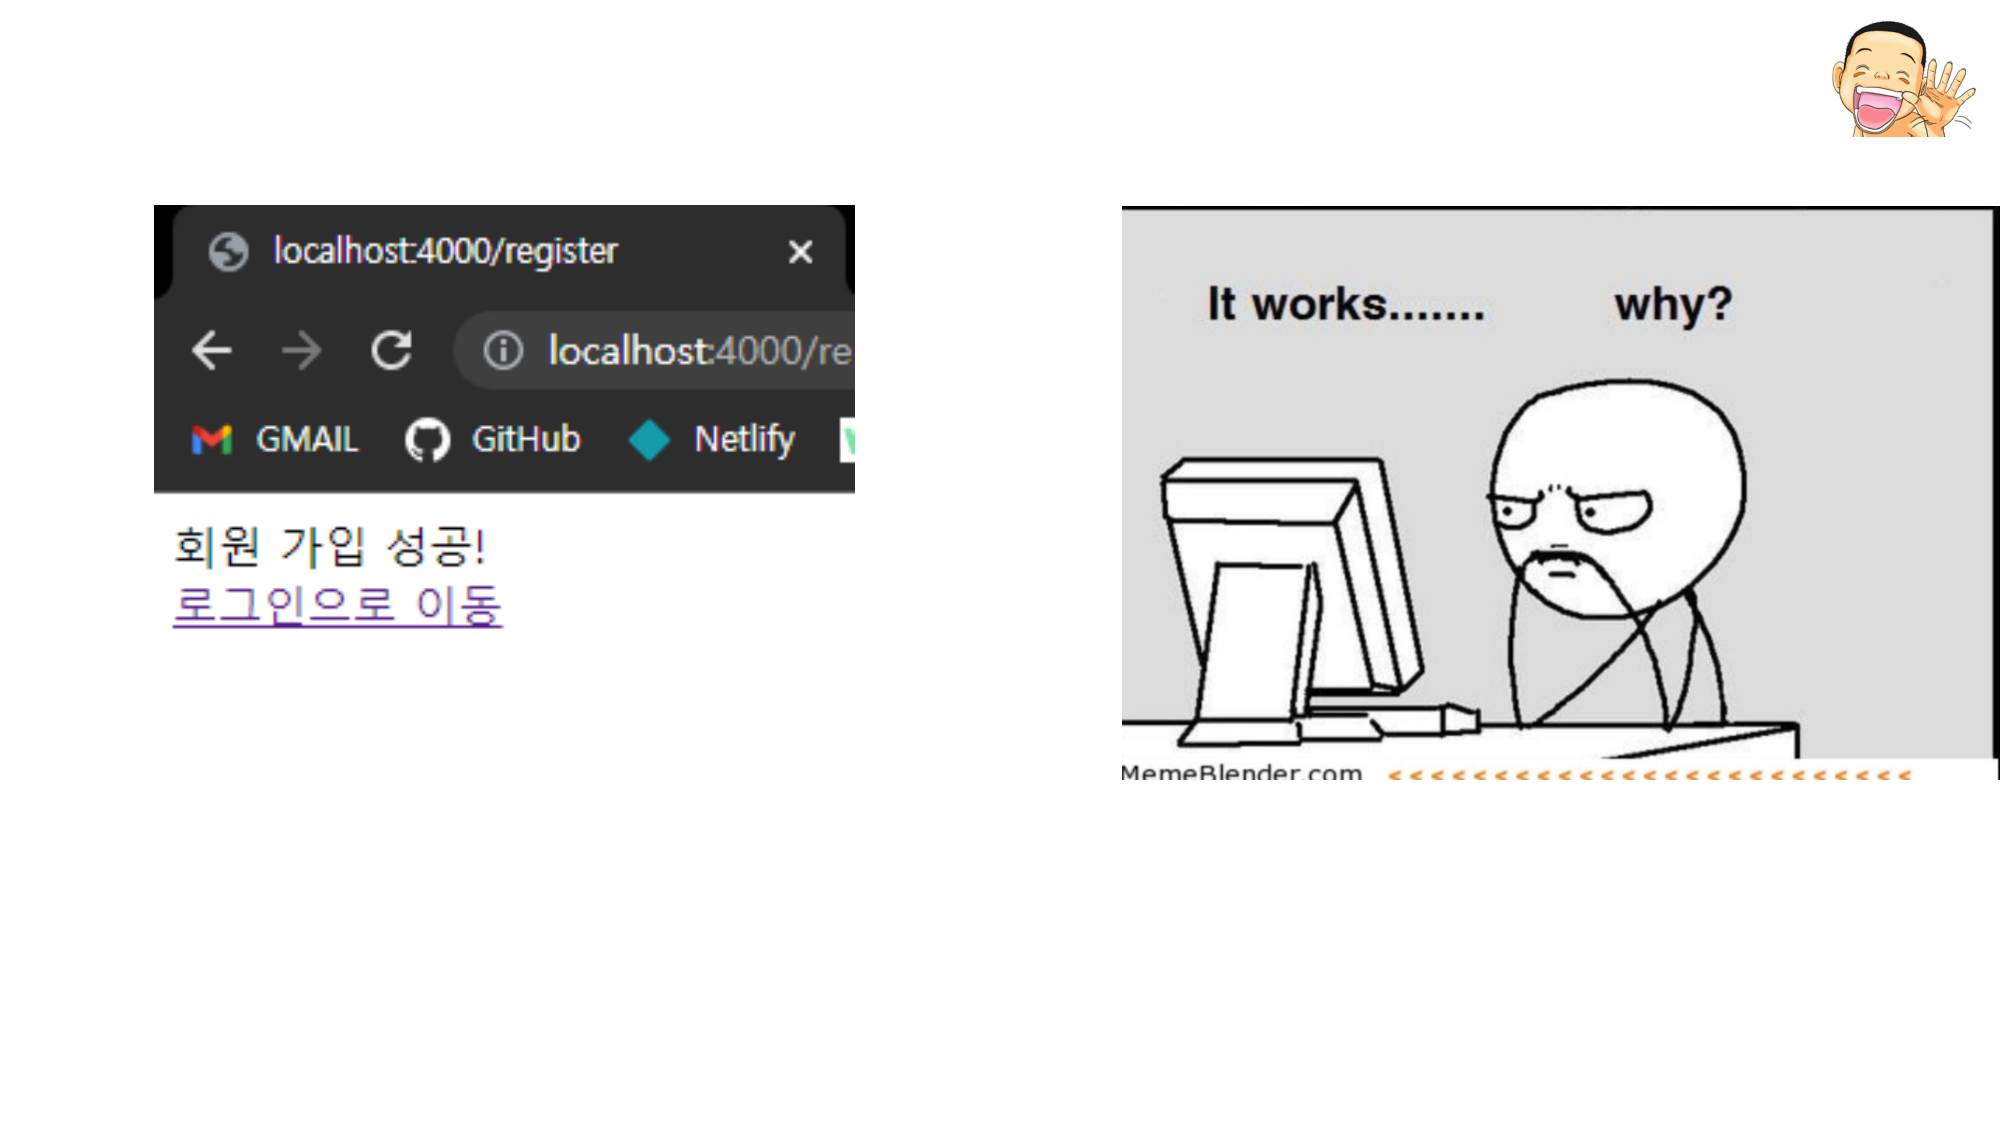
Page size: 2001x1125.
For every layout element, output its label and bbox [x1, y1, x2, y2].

picture [1808, 0, 2000, 137]
picture [1122, 206, 2000, 780]
picture [154, 205, 855, 733]
